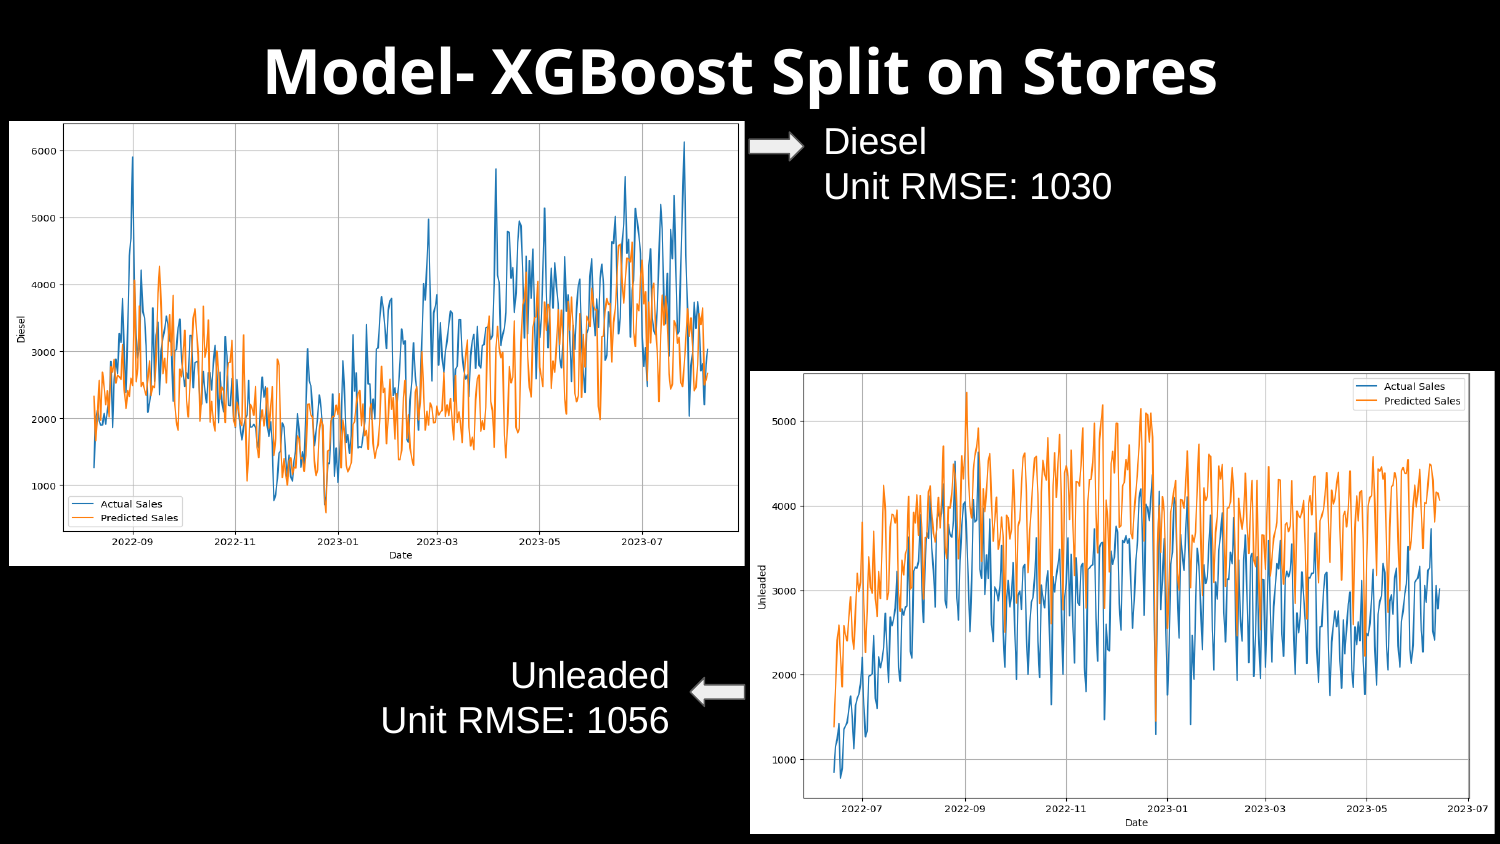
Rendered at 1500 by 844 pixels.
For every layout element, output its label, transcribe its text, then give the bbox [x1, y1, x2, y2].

text_box Unleaded Unit RMSE: 1056 [337, 635, 685, 780]
text_box [750, 131, 804, 161]
text_box [690, 677, 744, 707]
text_box Diesel Unit RMSE: 1030 [808, 103, 1335, 267]
picture [8, 121, 745, 566]
picture [749, 371, 1495, 834]
list Model- XGBoost Split on Stores [42, 16, 1440, 103]
